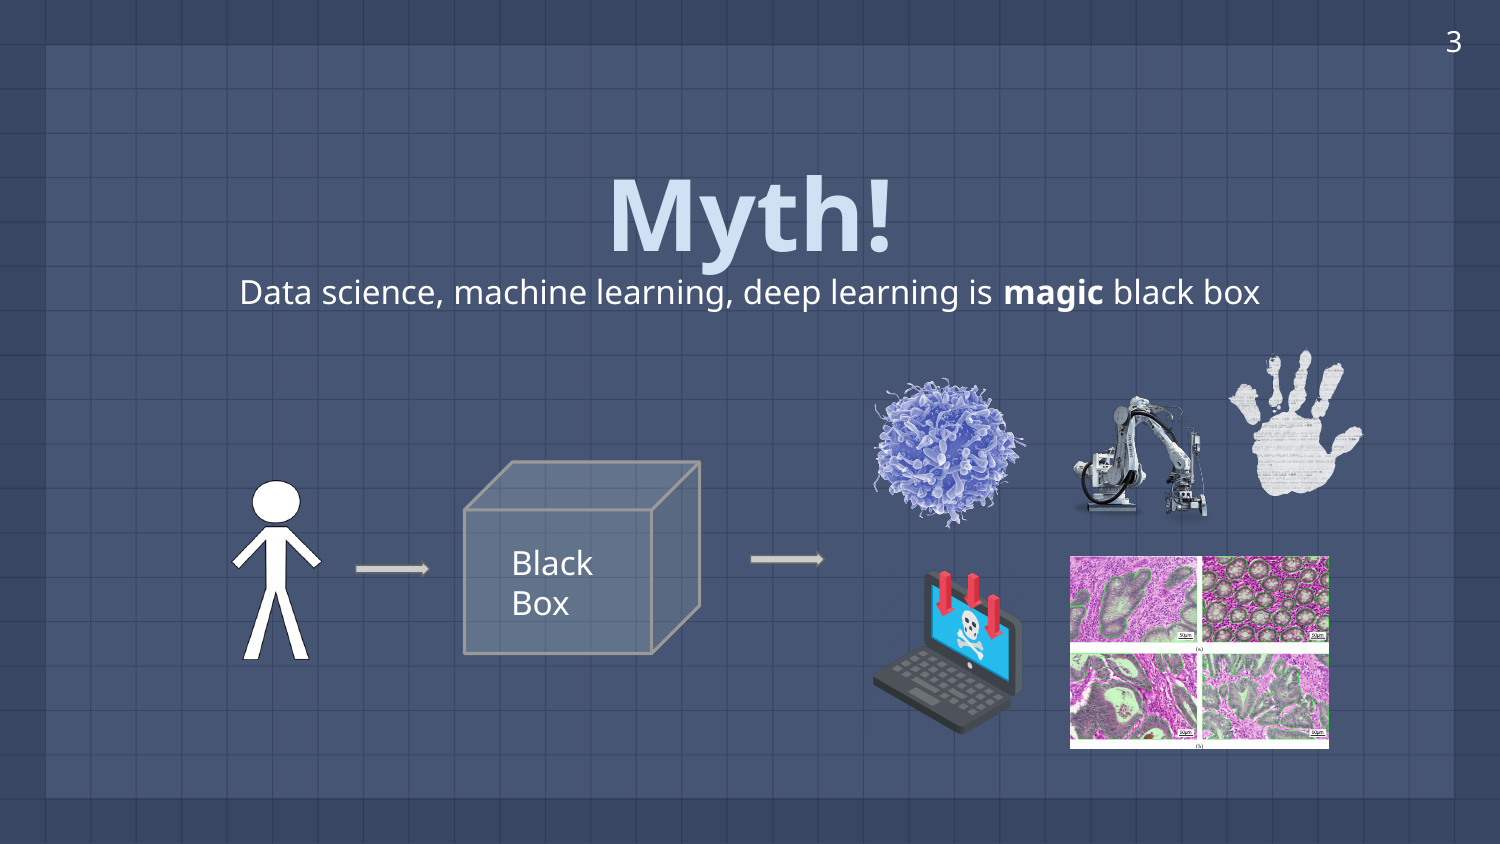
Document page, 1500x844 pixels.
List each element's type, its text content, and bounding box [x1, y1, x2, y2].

text_box [750, 551, 825, 568]
picture [1227, 348, 1364, 496]
slide_number ‹#› [1408, 0, 1500, 88]
text_box Black Box [495, 527, 642, 611]
picture [230, 480, 322, 660]
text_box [465, 462, 698, 509]
picture [1069, 396, 1216, 530]
picture [868, 377, 1027, 530]
text_box Myth! [112, 139, 1388, 256]
picture [862, 566, 1033, 737]
text_box [464, 462, 700, 654]
text_box [355, 561, 430, 577]
picture [1069, 556, 1329, 749]
text_box Data science, machine learning, deep learning is magic black box [112, 256, 1388, 333]
